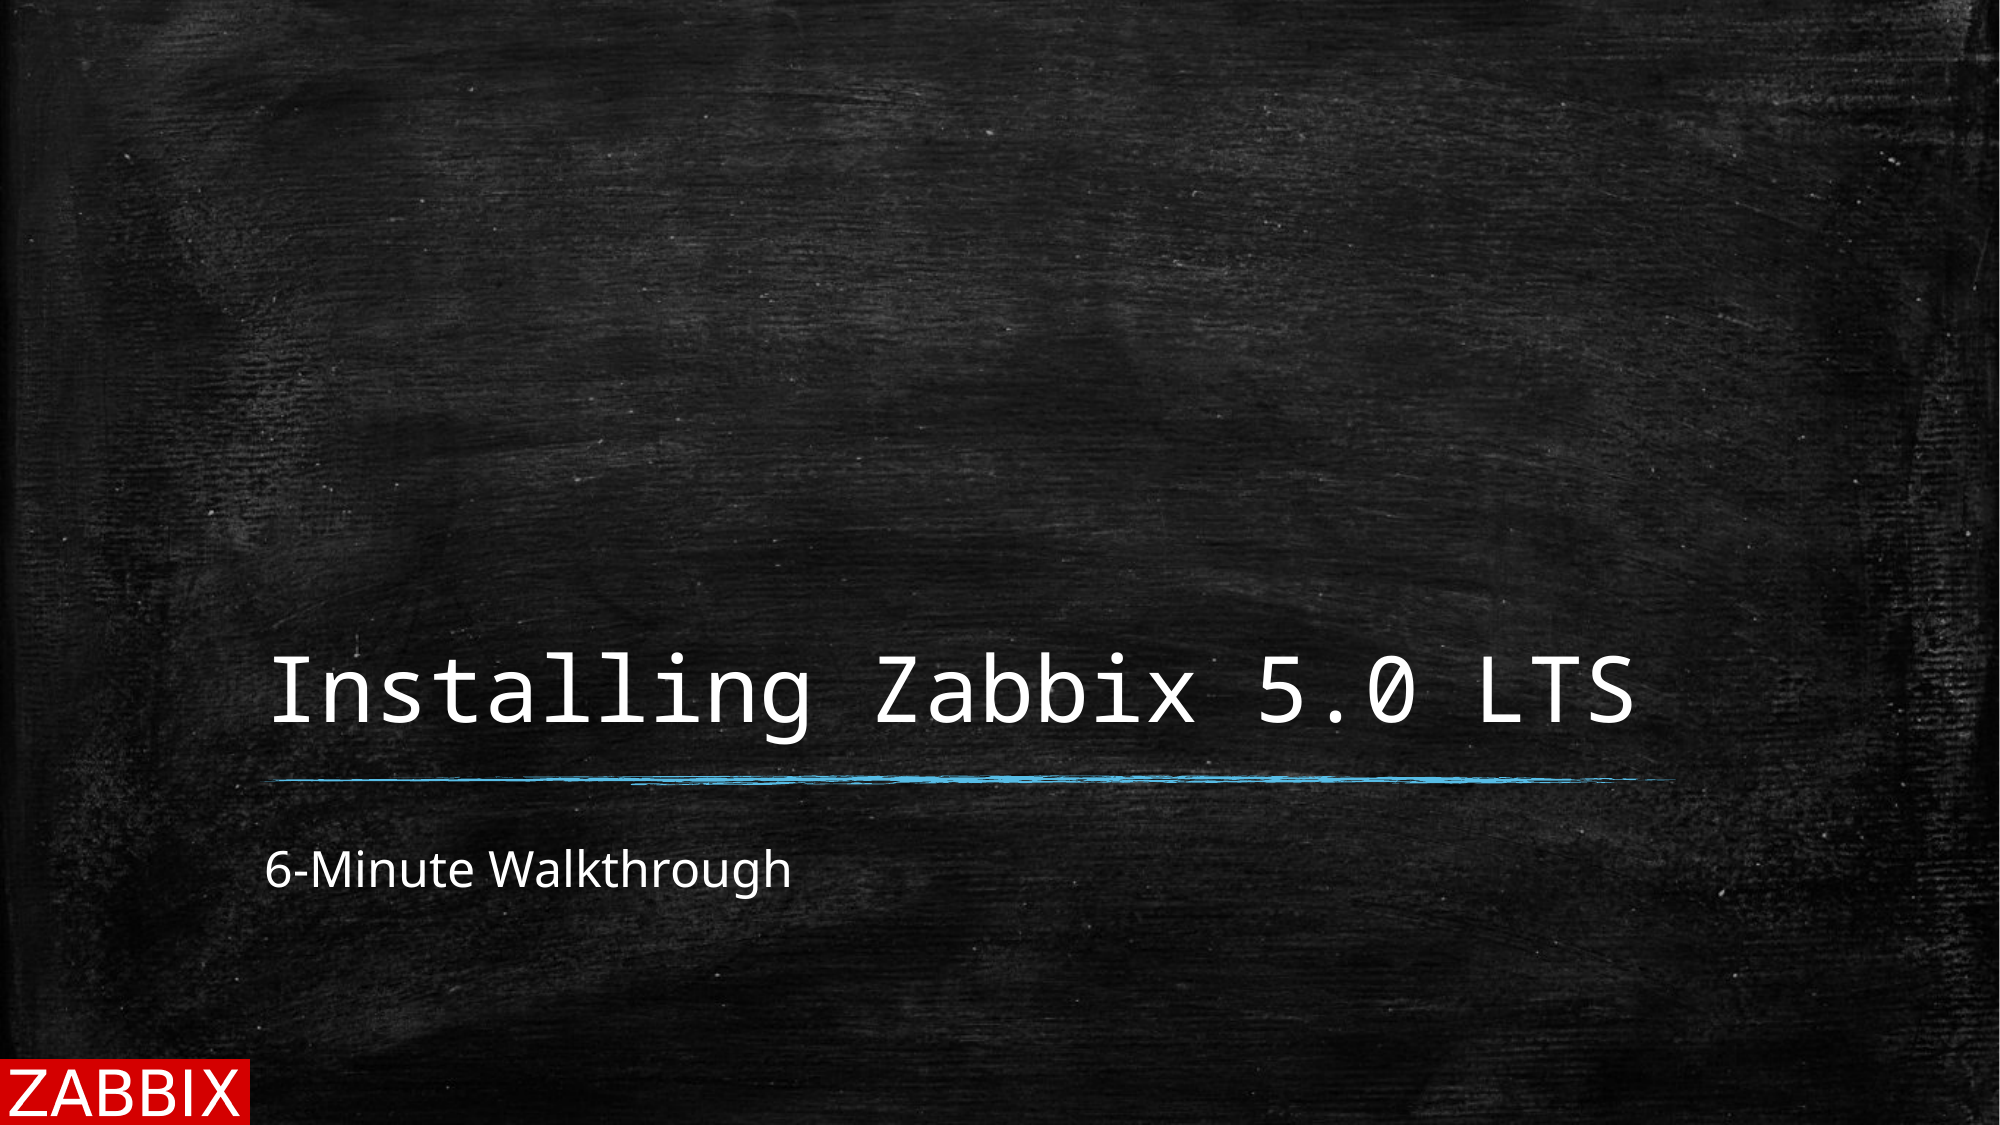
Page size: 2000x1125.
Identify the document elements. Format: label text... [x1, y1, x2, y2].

title Installing Zabbix 5.0 LTS [249, 312, 1750, 750]
list 6-Minute Walkthrough [249, 837, 1750, 1013]
picture [0, 1059, 250, 1125]
